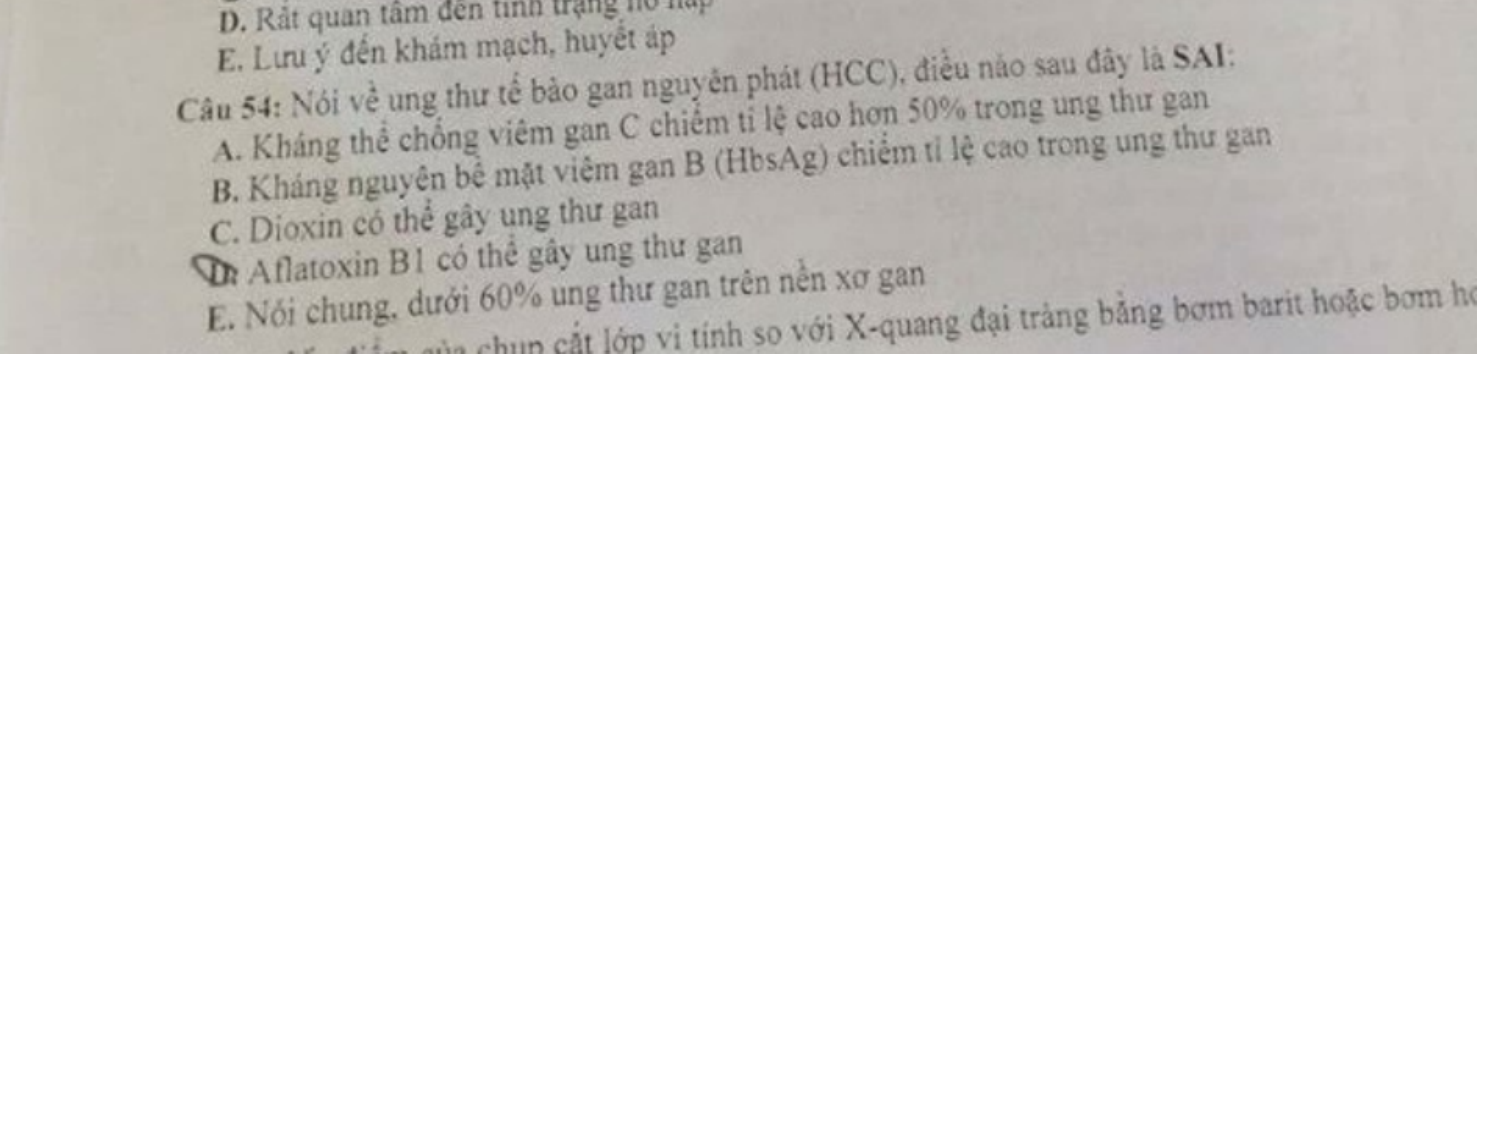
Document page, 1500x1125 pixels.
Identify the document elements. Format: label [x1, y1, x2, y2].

picture [0, 0, 1477, 354]
